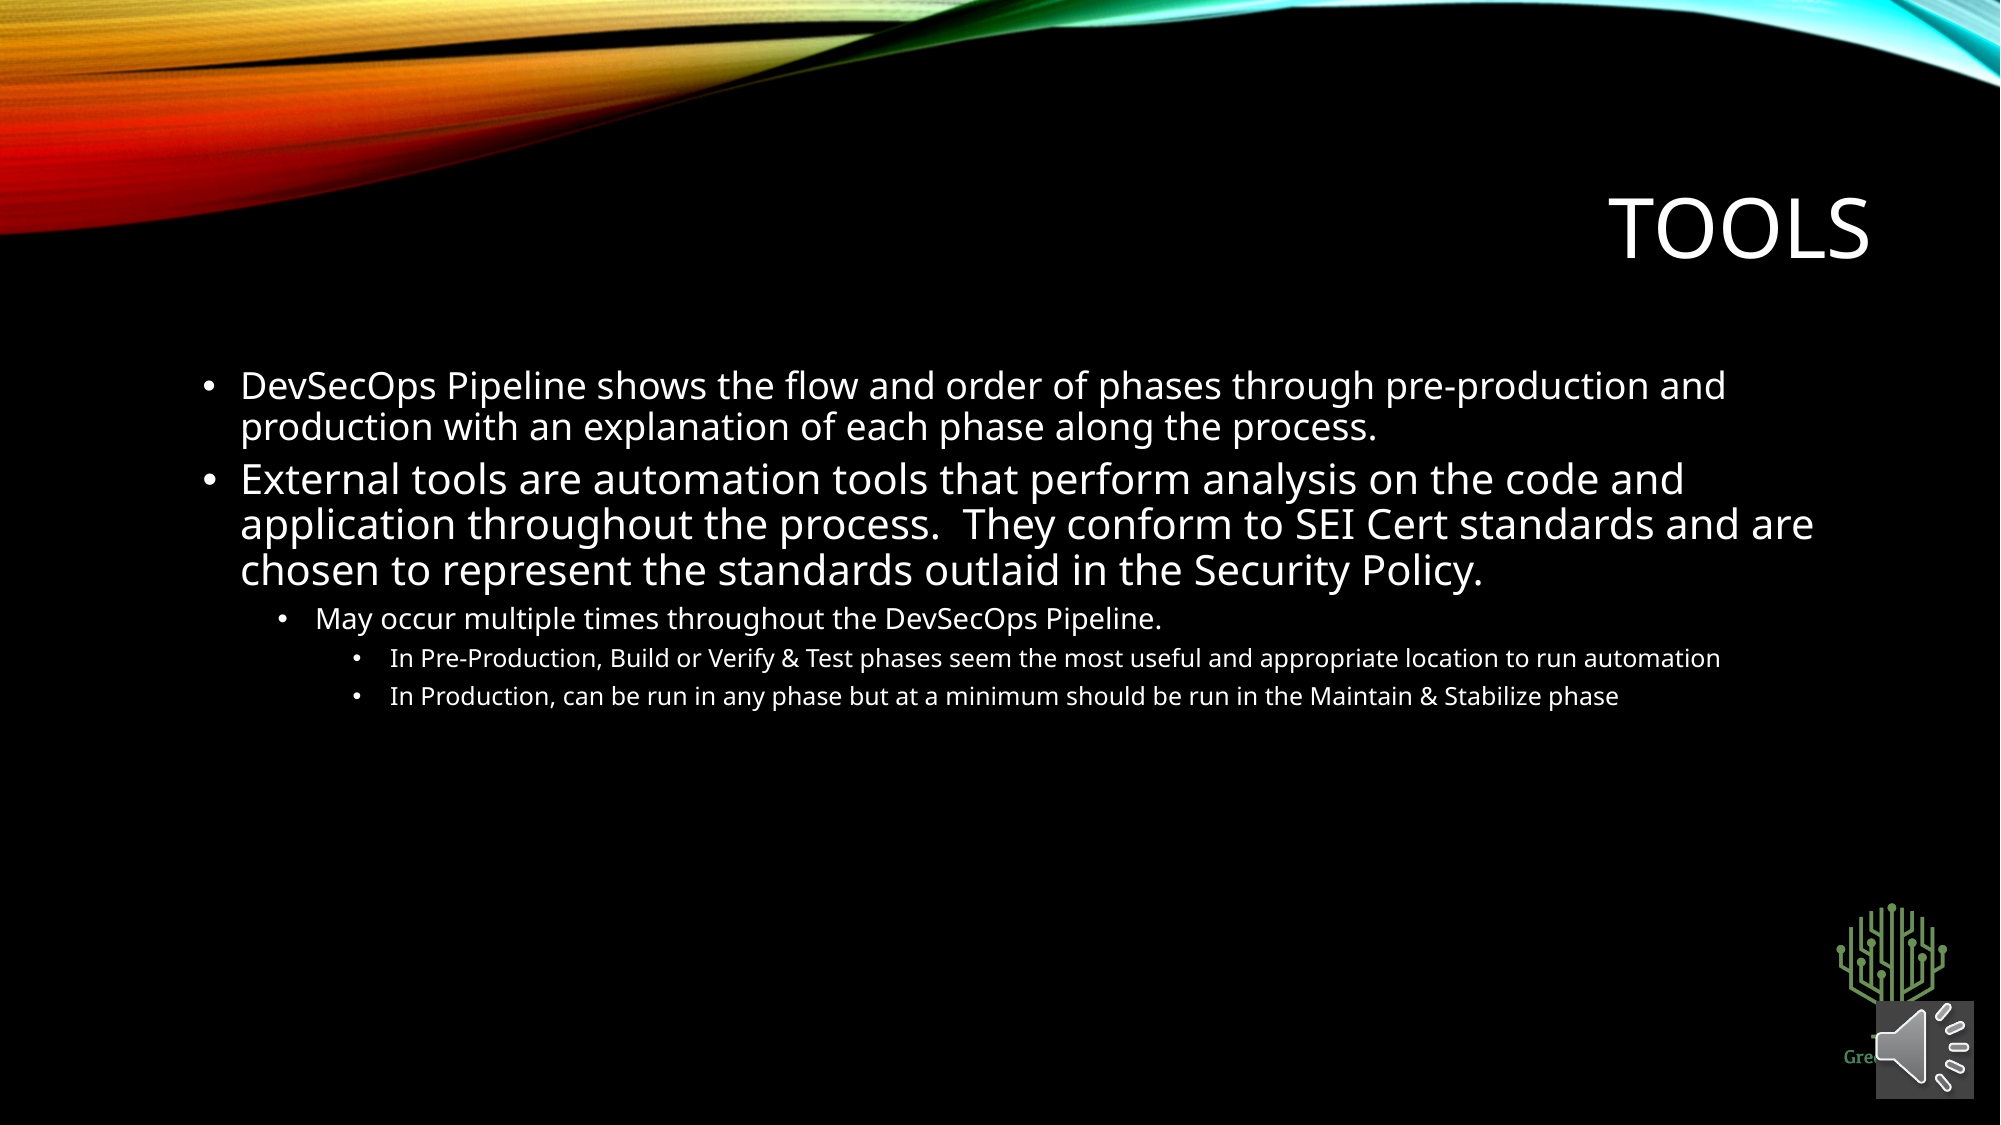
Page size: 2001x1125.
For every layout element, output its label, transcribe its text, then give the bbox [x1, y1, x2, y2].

list DevSecOps Pipeline shows the flow and order of phases through pre-production and production with an explanation of each phase along the process. External tools are automation tools that perform analysis on the code and application throughout the process. They conform to SEI Cert standards and are chosen to represent the standards outlaid in the Security Policy. May occur multiple times throughout the DevSecOps Pipeline. In Pre-Production, Build or Verify & Test phases seem the most useful and appropriate location to run automation In Production, can be run in any phase but at a minimum should be run in the Maintain & Stabilize phase [112, 360, 1888, 1021]
picture [1817, 892, 1976, 1101]
picture [0, 0, 2000, 237]
title TOOLS [474, 125, 1888, 338]
